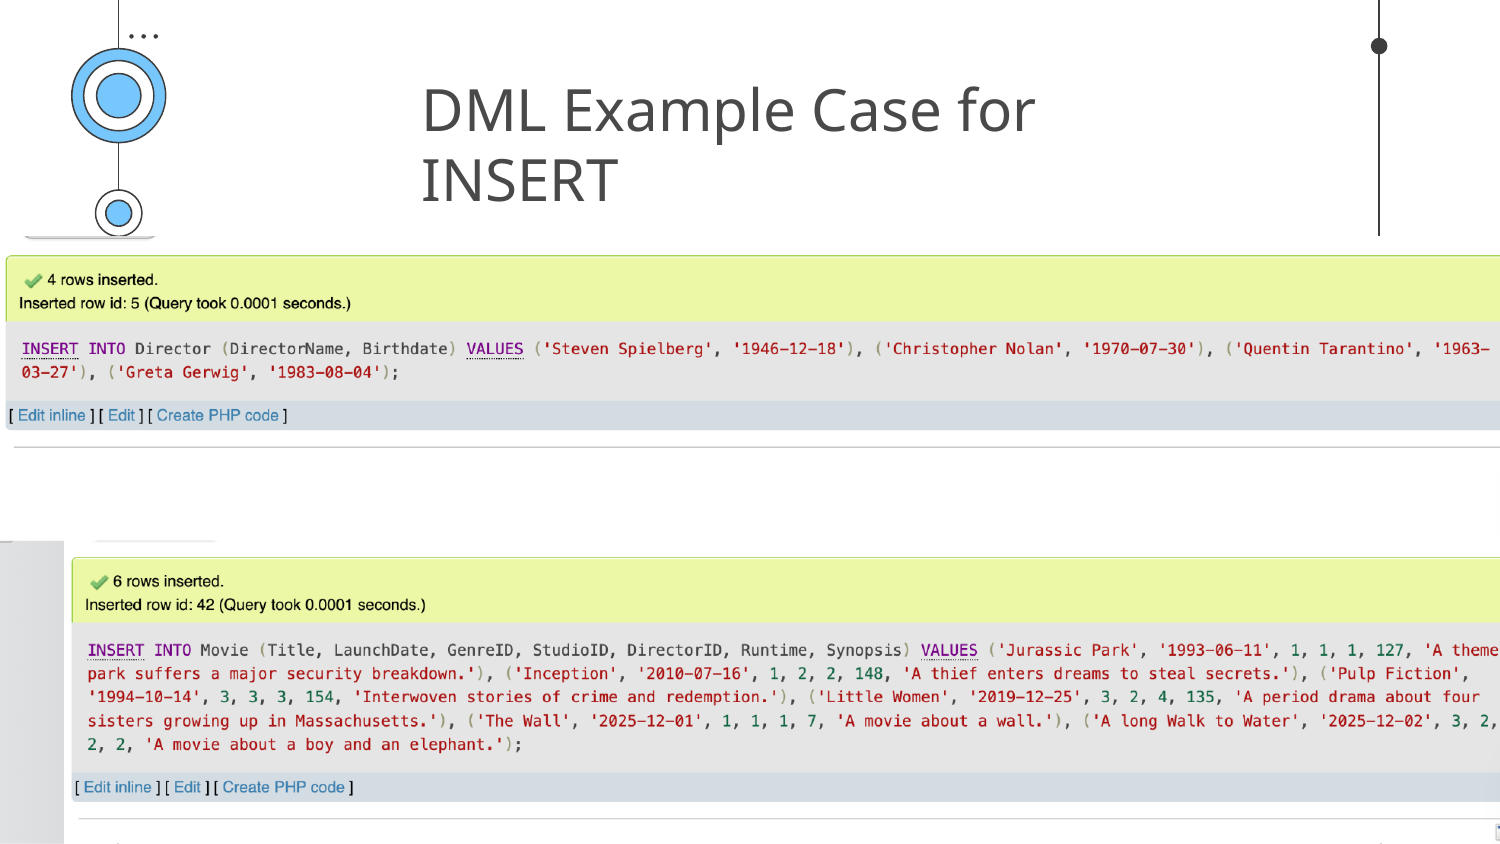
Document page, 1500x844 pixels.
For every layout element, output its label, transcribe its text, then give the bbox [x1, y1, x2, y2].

title DML Example Case for INSERT [406, 57, 1094, 152]
picture [0, 236, 1500, 844]
